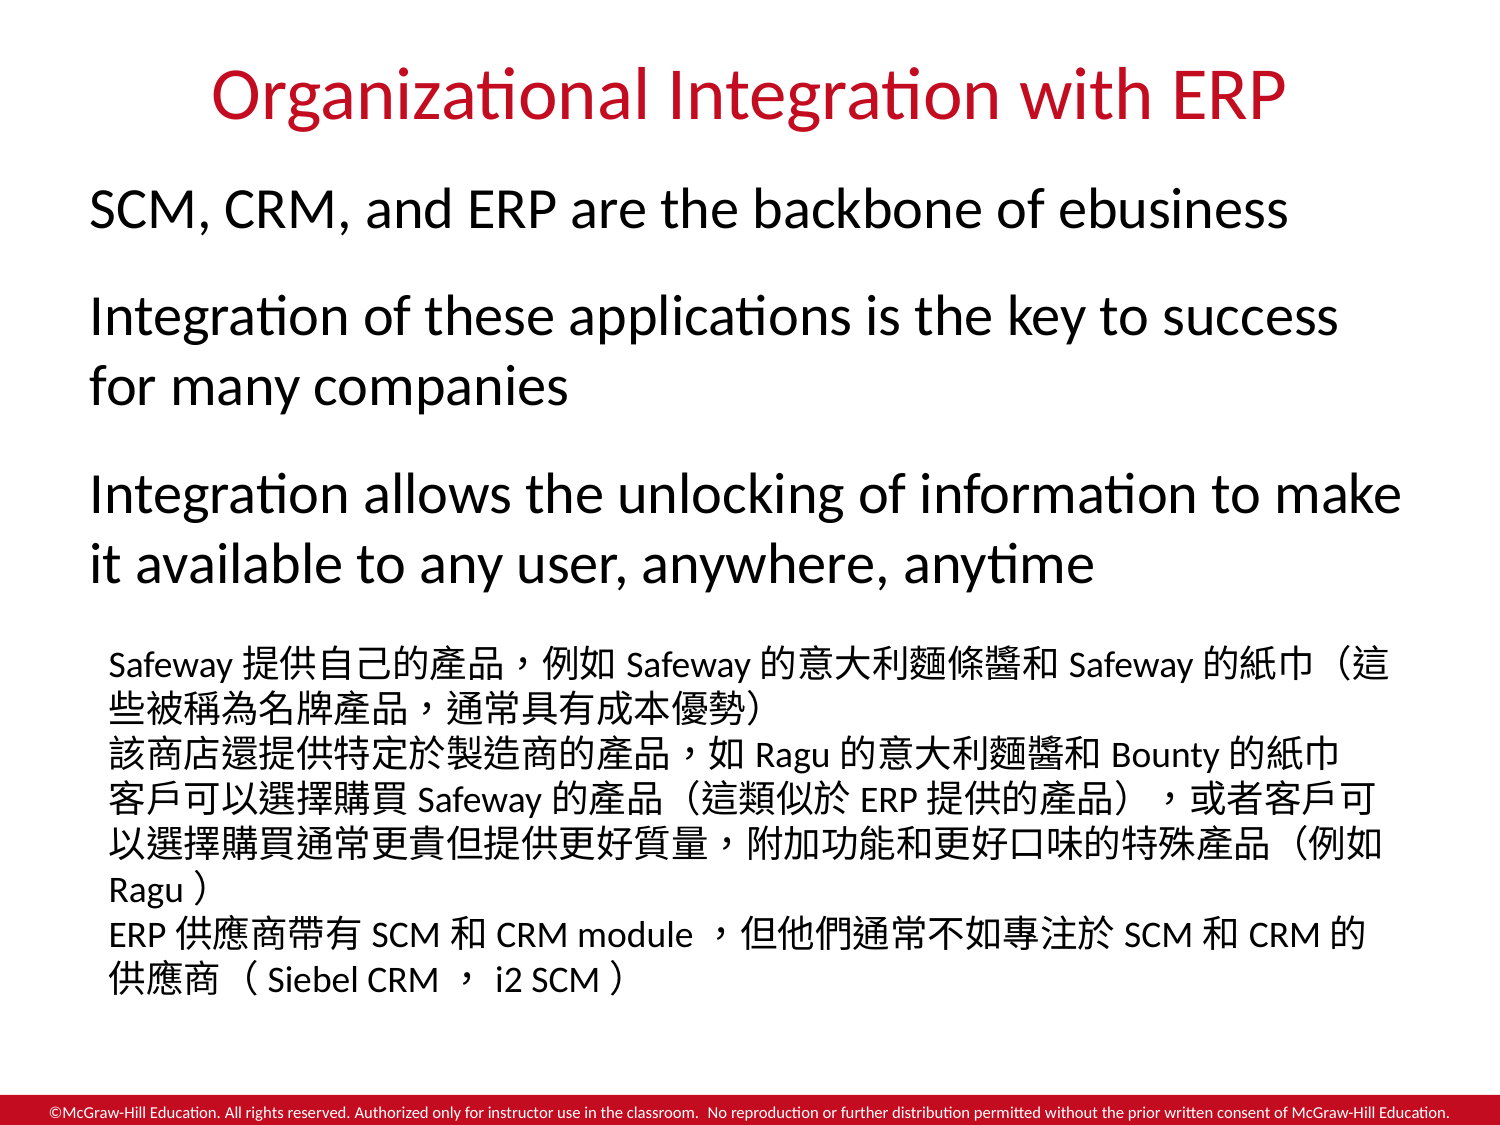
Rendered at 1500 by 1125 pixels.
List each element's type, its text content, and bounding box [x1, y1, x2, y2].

title Organizational Integration with ERP [0, 37, 1500, 138]
list SCM, CRM, and ERP are the backbone of ebusiness Integration of these applications is the key to success for many companies Integration allows the unlocking of information to make it available to any user, anywhere, anytime [75, 162, 1425, 613]
text_box Safeway提供自己的產品，例如Safeway的意大利麵條醬和Safeway的紙巾（這些被稱為名牌產品，通常具有成本優勢） 該商店還提供特定於製造商的產品，如Ragu的意大利麵醬和Bounty的紙巾 客戶可以選擇購買Safeway的產品（這類似於ERP提供的產品），或者客戶可以選擇購買通常更貴但提供更好質量，附加功能和更好口味的特殊產品（例如Ragu） ERP供應商帶有SCM和CRM module，但他們通常不如專注於SCM和CRM的供應商（Siebel CRM，i2 SCM） [93, 632, 1407, 1007]
